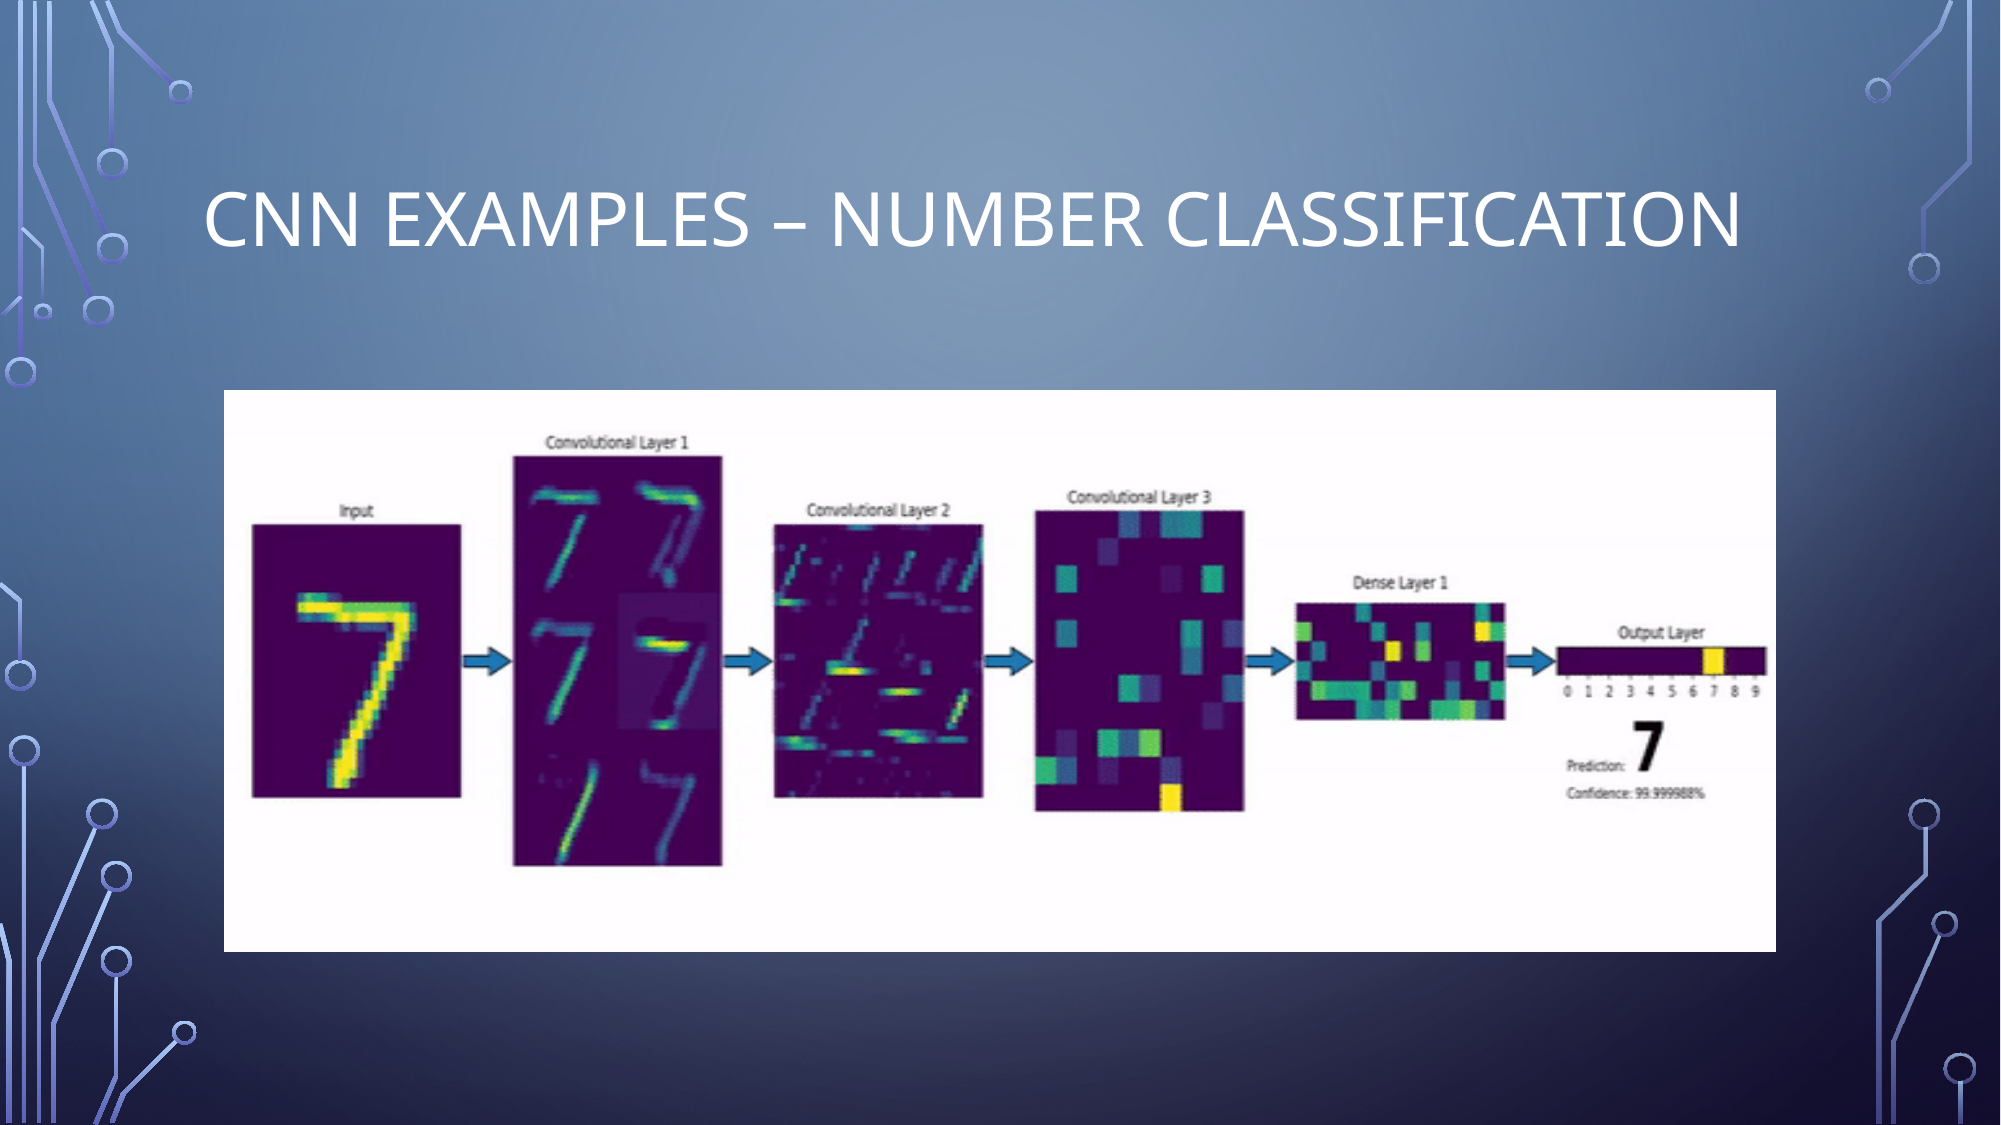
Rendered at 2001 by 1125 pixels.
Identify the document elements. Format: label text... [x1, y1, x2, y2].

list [223, 390, 1776, 953]
title CNN Examples – Number classification [187, 101, 1813, 344]
